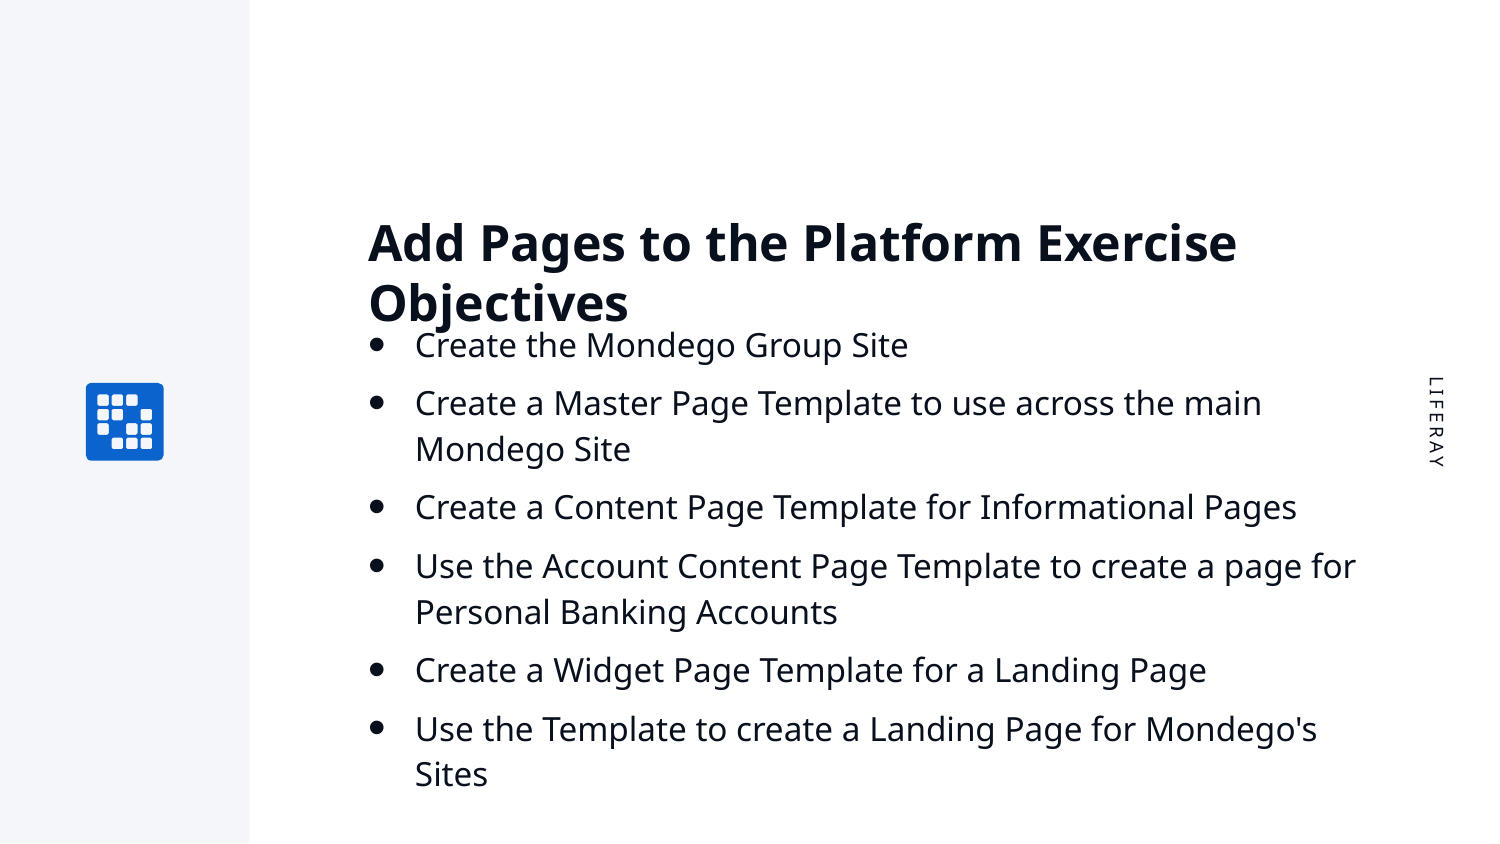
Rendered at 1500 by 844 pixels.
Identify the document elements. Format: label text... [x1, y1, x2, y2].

subtitle Create the Mondego Group Site Create a Master Page Template to use across the main Mondego Site Create a Content Page Template for Informational Pages Use the Account Content Page Template to create a page for Personal Banking Accounts Create a Widget Page Template for a Landing Page Use the Template to create a Landing Page for Mondego's Sites [368, 303, 1366, 811]
title Add Pages to the Platform Exercise Objectives [368, 196, 1385, 284]
